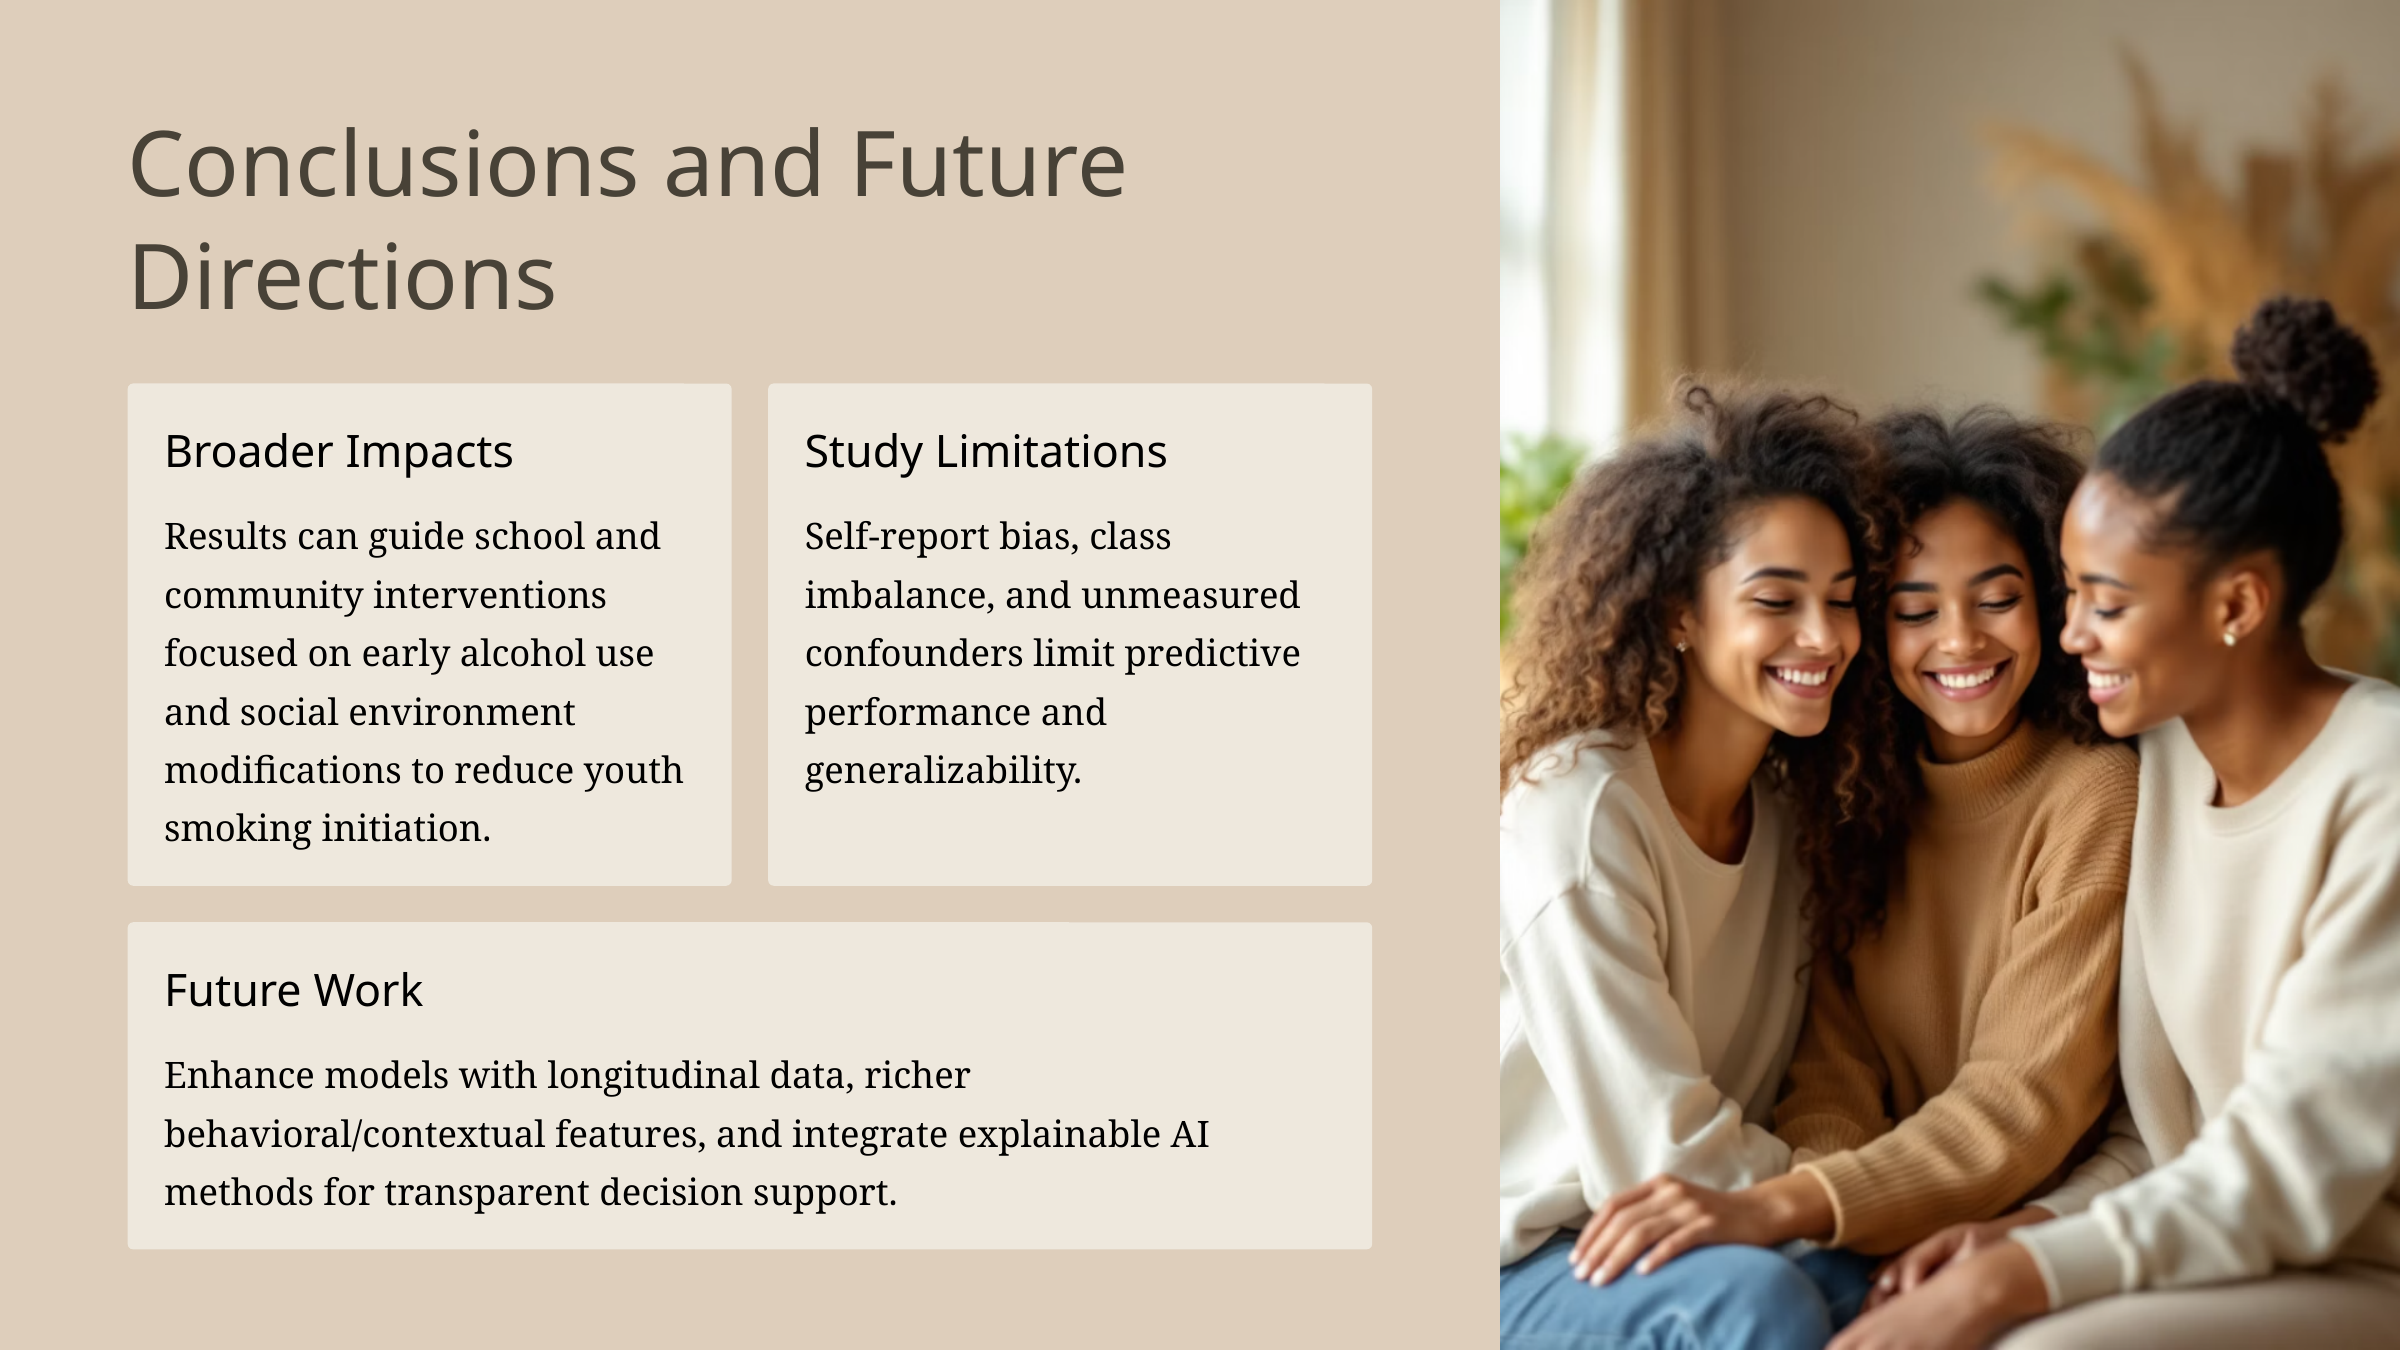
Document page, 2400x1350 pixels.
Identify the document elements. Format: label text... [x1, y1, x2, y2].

text_box Study Limitations [804, 419, 1261, 477]
picture [1499, 0, 2400, 1350]
text_box [127, 922, 1373, 1250]
text_box Broader Impacts [164, 419, 621, 477]
text_box Future Work [164, 958, 621, 1016]
text_box Conclusions and Future Directions [127, 100, 1373, 329]
text_box Self-report bias, class imbalance, and unmeasured confounders limit predictive performance and generalizability. [804, 498, 1336, 733]
text_box [768, 383, 1373, 886]
text_box [127, 383, 732, 886]
text_box Results can guide school and community interventions focused on early alcohol use and social environment modifications to reduce youth smoking initiation. [164, 498, 696, 850]
text_box Enhance models with longitudinal data, richer behavioral/contextual features, and integrate explainable AI methods for transparent decision support. [164, 1037, 1336, 1213]
